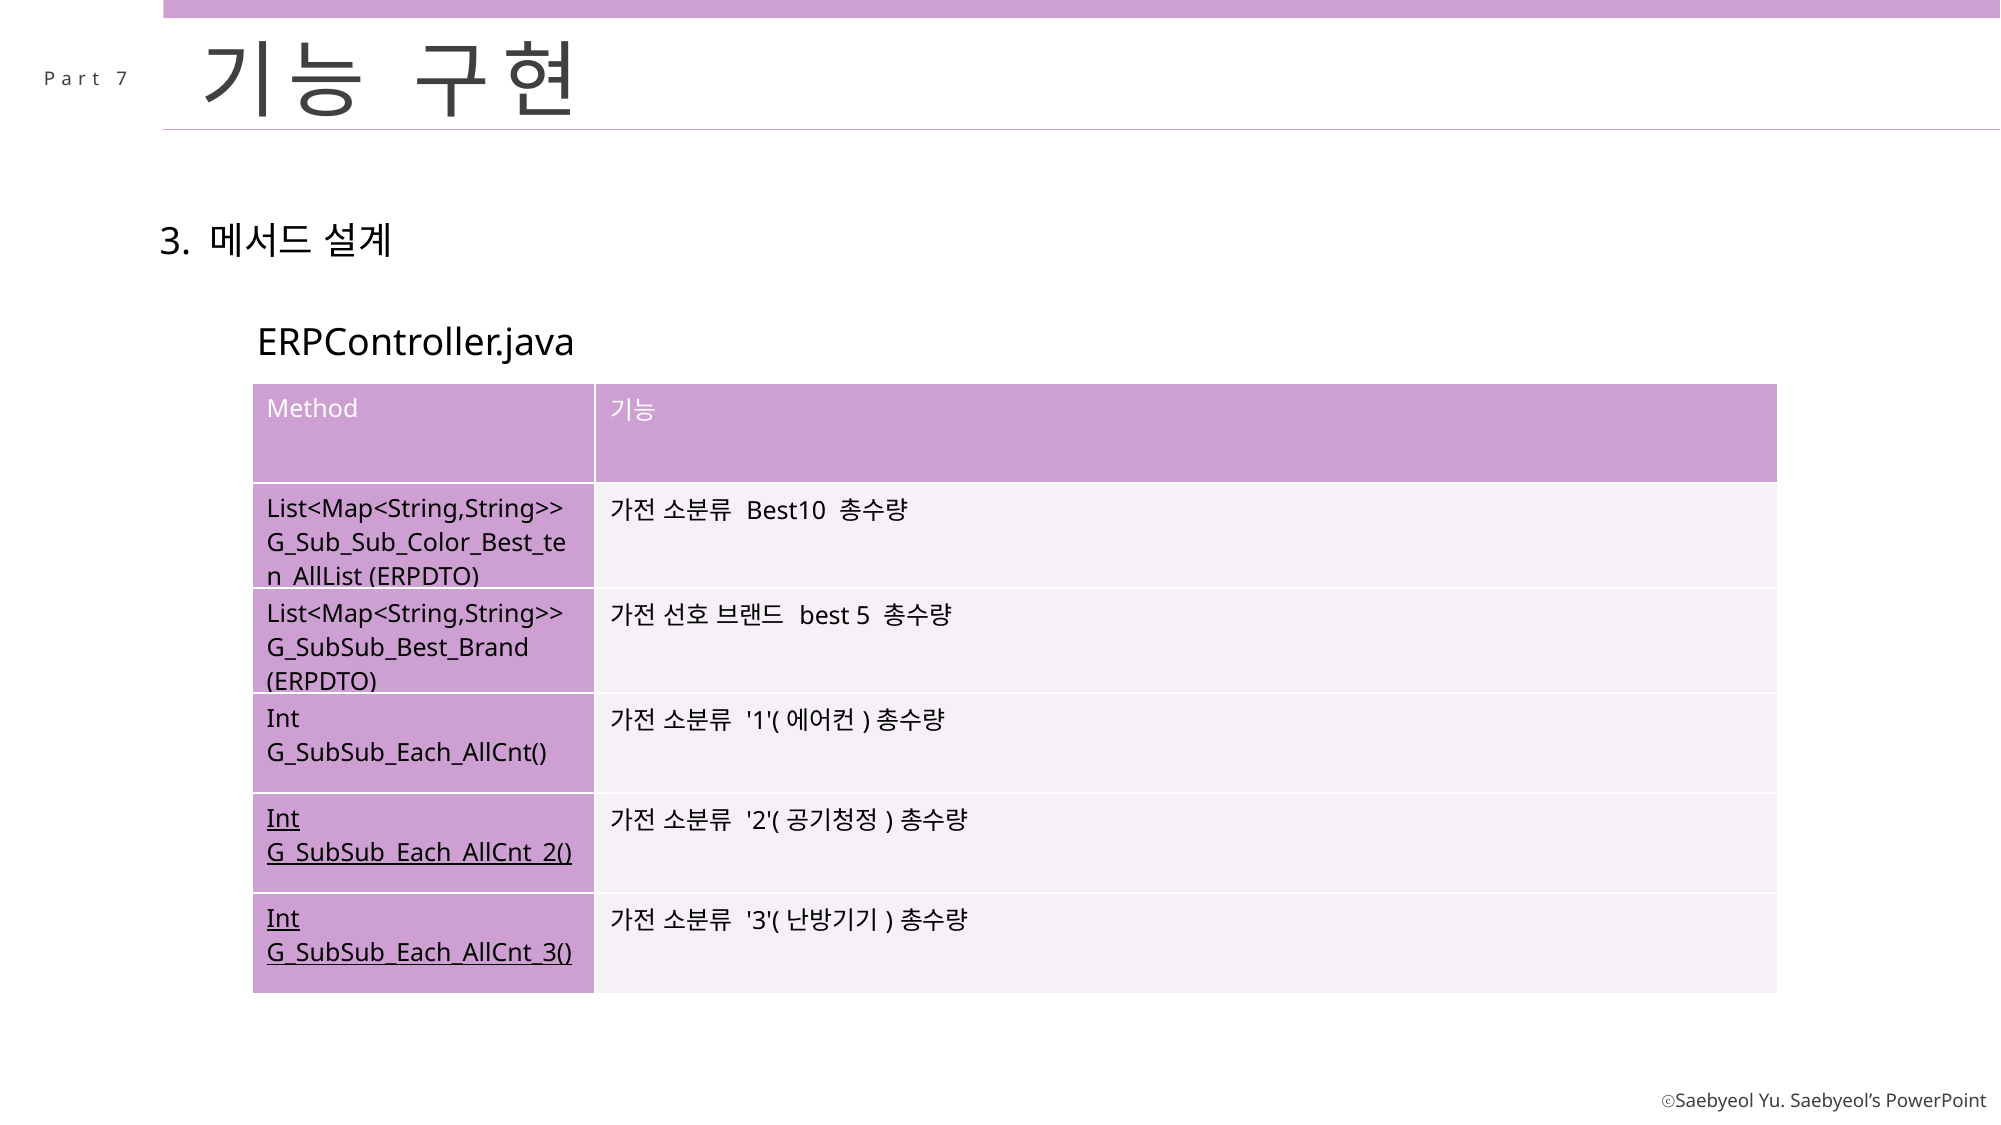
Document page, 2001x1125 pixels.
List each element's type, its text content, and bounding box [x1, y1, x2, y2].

text_box ERPController.java [242, 310, 701, 371]
text_box 3. 메서드 설계 [144, 209, 603, 270]
table_cell Int G_SubSub_Each_AllCnt_3() [253, 894, 594, 993]
table_cell List<Map<String,String>> G_Sub_Sub_Color_Best_ten_AllList (ERPDTO) [253, 484, 594, 587]
table_cell Int G_SubSub_Each_AllCnt() [253, 694, 594, 792]
table_cell 가전 선호 브랜드 best 5 총수량 [596, 589, 1777, 692]
table_header Method [253, 384, 594, 482]
table_cell 가전 소분류 '2'(공기청정)총수량 [596, 794, 1777, 892]
table_cell Int G_SubSub_Each_AllCnt_2() [253, 794, 594, 892]
table_cell 가전 소분류 '1'(에어컨)총수량 [596, 694, 1777, 792]
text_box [26, 0, 2000, 136]
table_header 기능 [596, 384, 1777, 482]
table_cell List<Map<String,String>> G_SubSub_Best_Brand (ERPDTO) [253, 589, 594, 692]
table_cell 가전 소분류 '3'(난방기기)총수량 [596, 894, 1777, 993]
table_cell 가전 소분류 Best10 총수량 [596, 484, 1777, 587]
